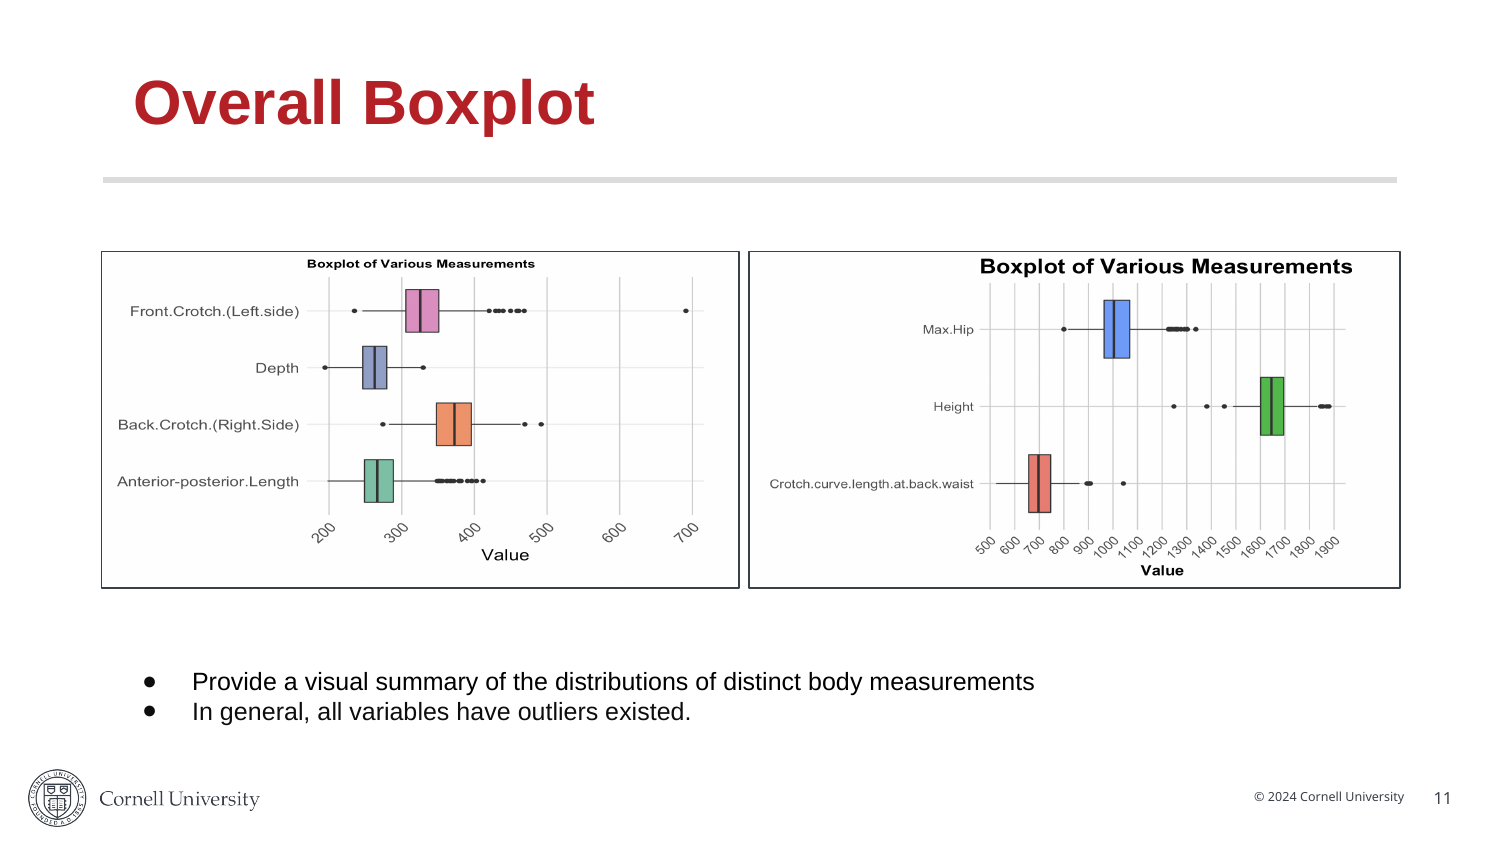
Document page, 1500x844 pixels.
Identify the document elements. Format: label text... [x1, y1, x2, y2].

text_box Provide a visual summary of the distributions of distinct body measurements In general, all variables have outliers existed. [102, 620, 1400, 752]
picture [749, 252, 1400, 588]
picture [101, 252, 739, 588]
picture [28, 769, 260, 827]
title Overall Boxplot [122, 53, 1094, 155]
